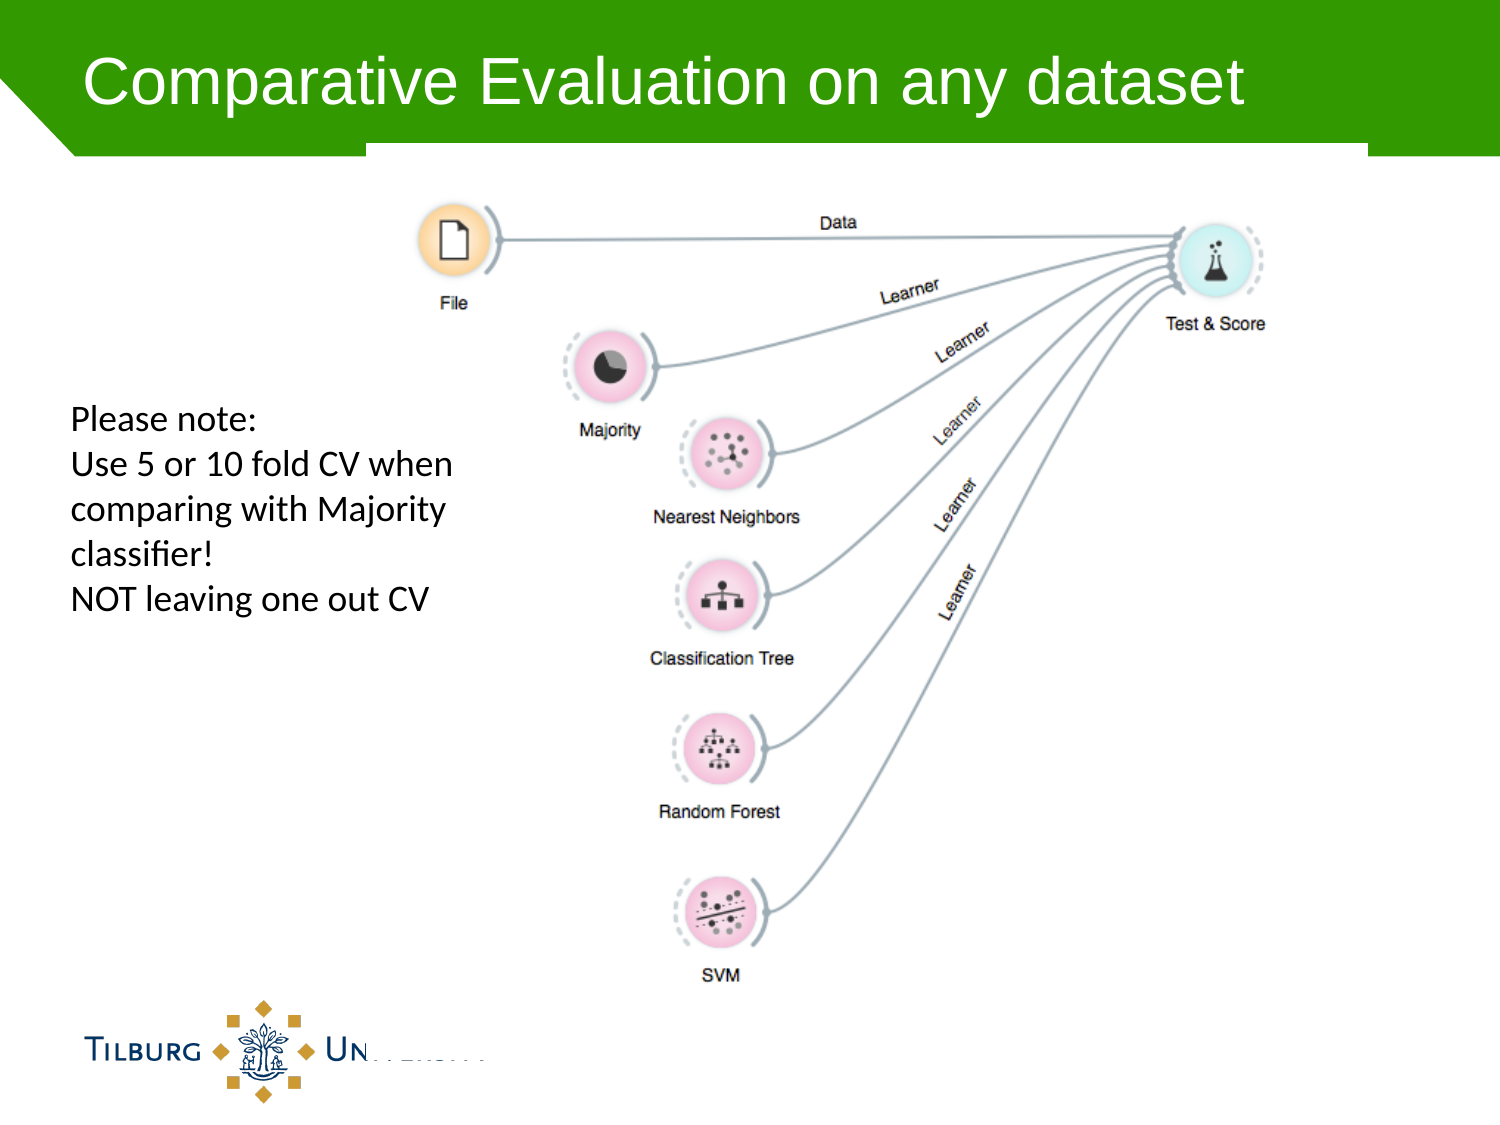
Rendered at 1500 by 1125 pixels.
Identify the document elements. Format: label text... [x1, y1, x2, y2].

title Comparative Evaluation on any dataset [74, 0, 1426, 157]
text_box Please note: Use 5 or 10 fold CV when comparing with Majority classifier! NOT leaving one out CV [63, 386, 360, 627]
picture [78, 143, 1368, 1111]
